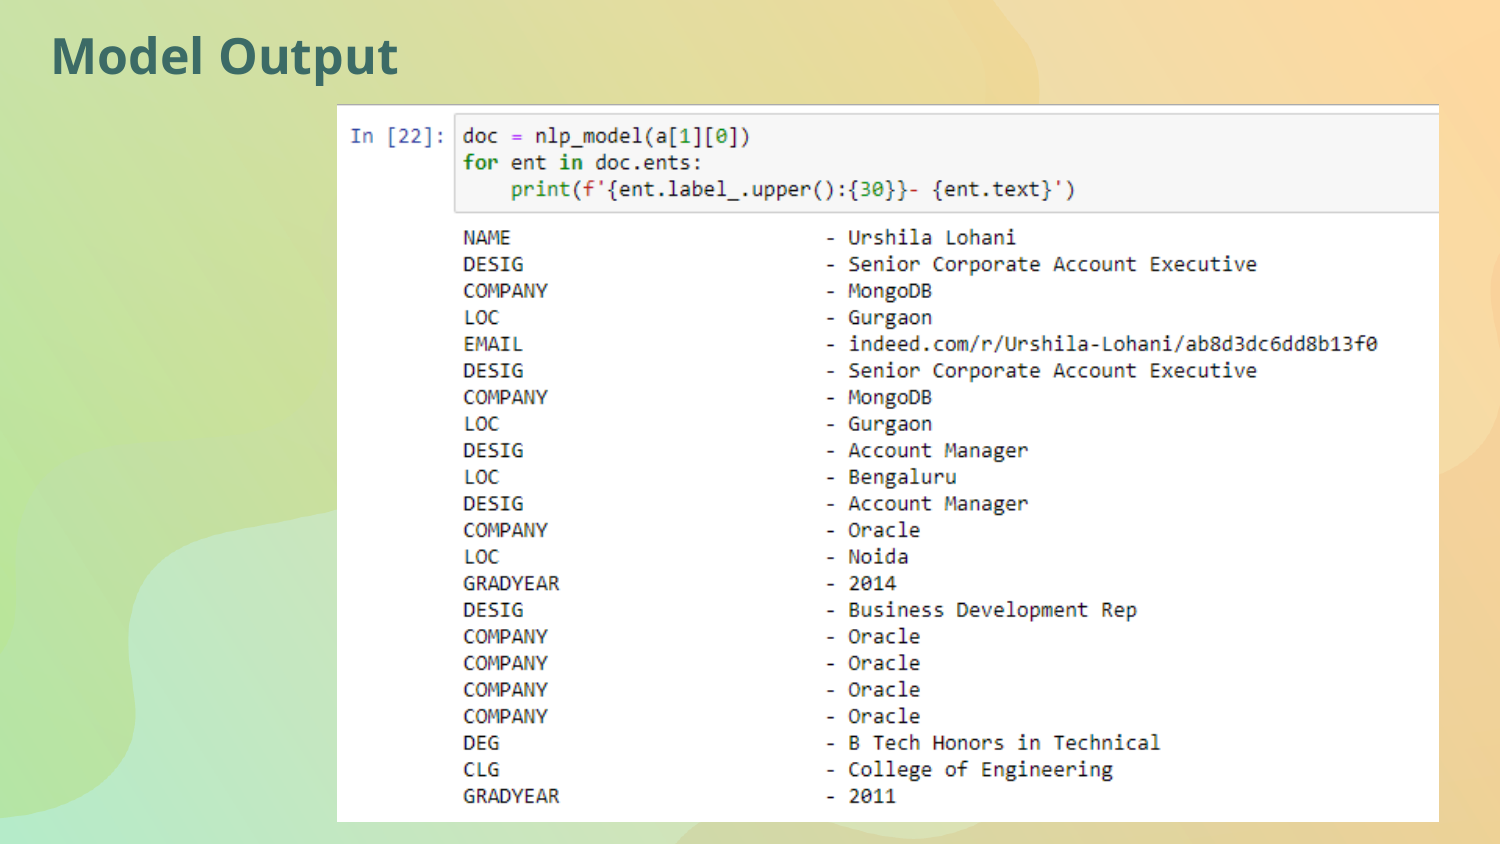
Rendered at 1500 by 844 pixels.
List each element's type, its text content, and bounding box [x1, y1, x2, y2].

picture [0, 0, 1500, 844]
title Model Output [0, 9, 414, 105]
